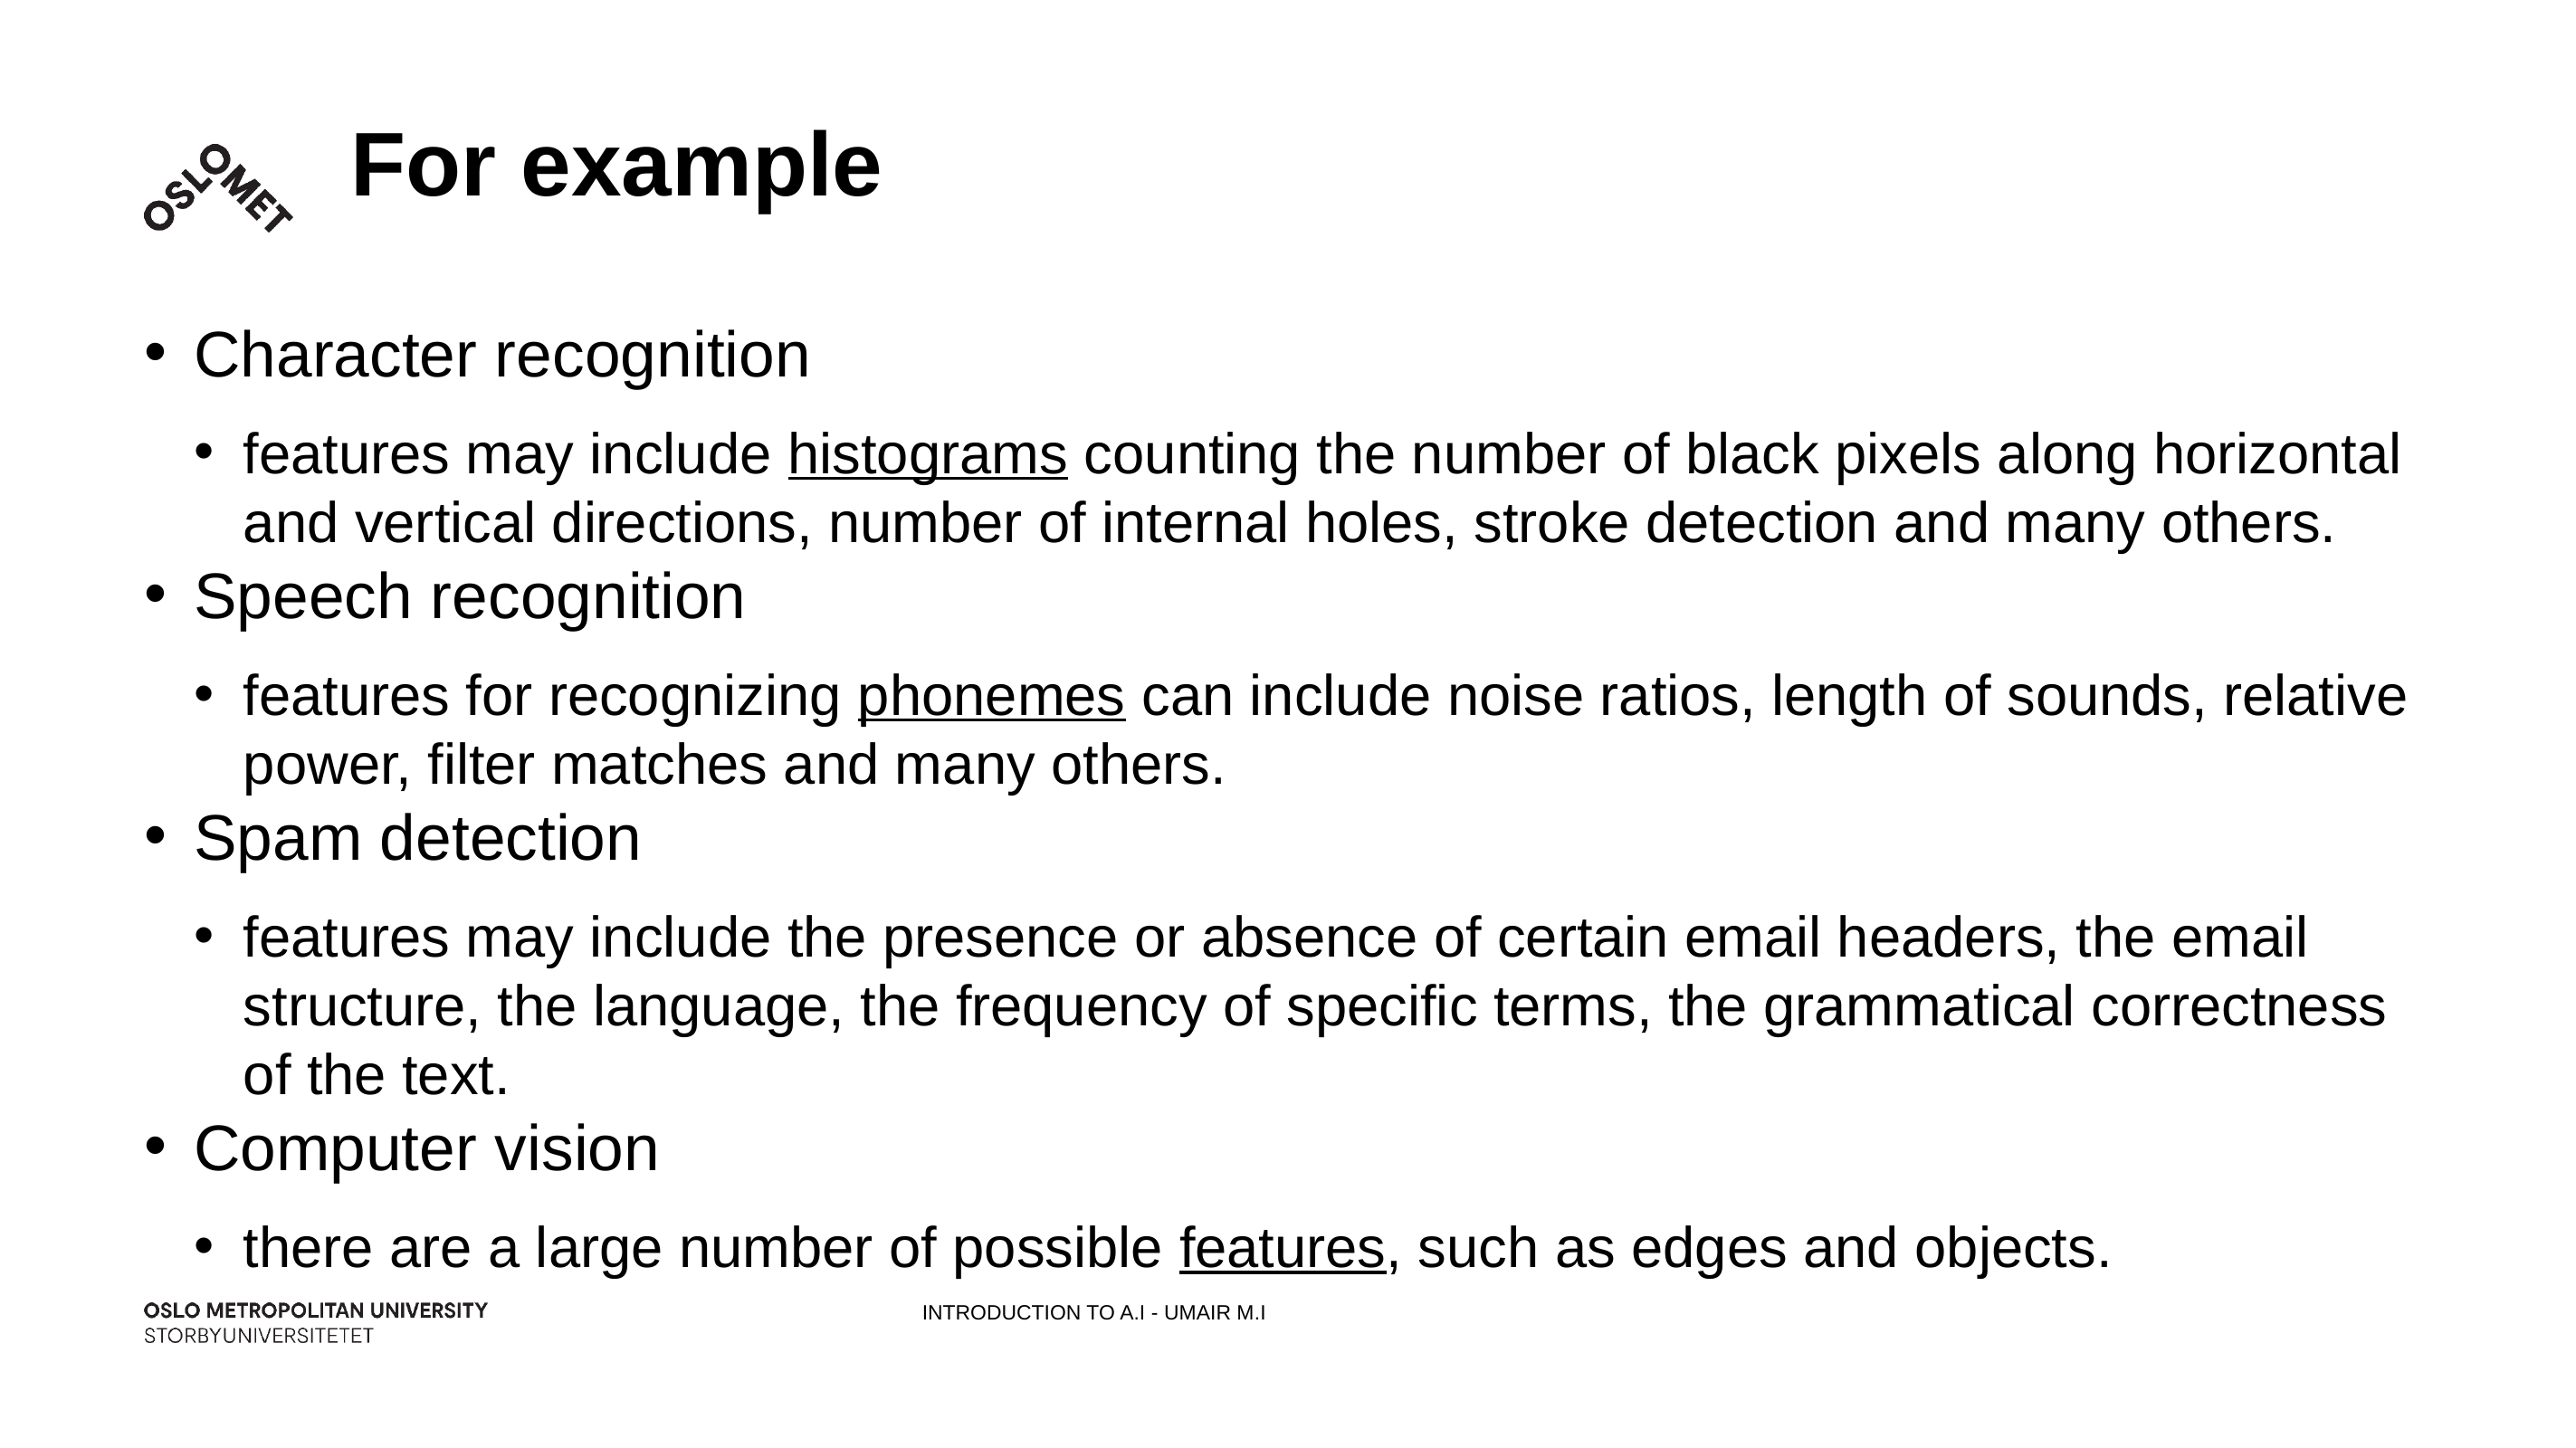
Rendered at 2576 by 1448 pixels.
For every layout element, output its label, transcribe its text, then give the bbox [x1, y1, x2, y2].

footer Introduction to A.I - Umair M.I [921, 1292, 2259, 1332]
picture [144, 144, 293, 233]
list Character recognition features may include histograms counting the number of black pixels along horizontal and vertical directions, number of internal holes, stroke detection and many others. Speech recognition features for recognizing phonemes can include noise ratios, length of sounds, relative power, filter matches and many others. Spam detection features may include the presence or absence of certain email headers, the email structure, the language, the frequency of specific terms, the grammatical correctness of the text. Computer vision there are a large number of possible features, such as edges and objects. [144, 312, 2428, 1293]
picture [144, 1302, 488, 1343]
title For example [350, 116, 2576, 215]
